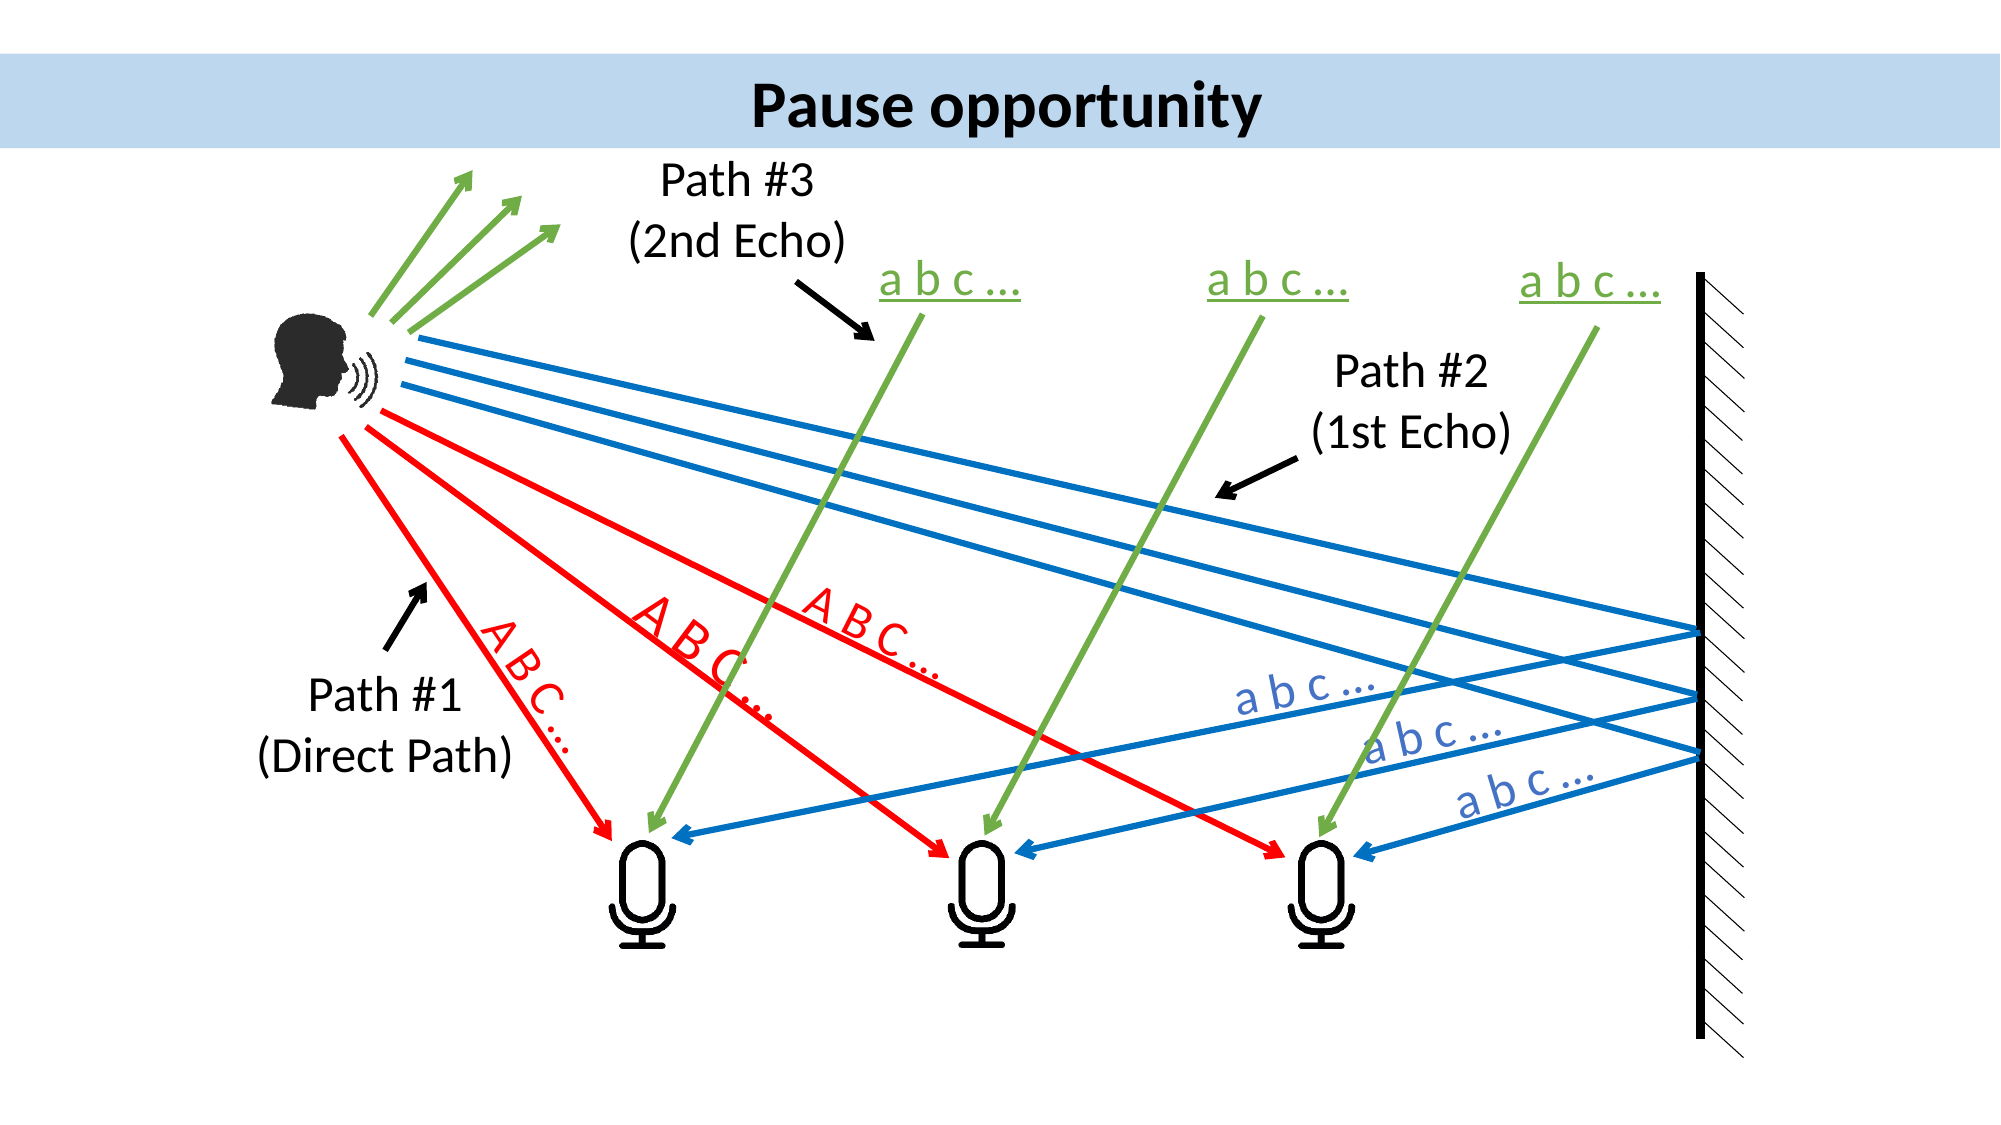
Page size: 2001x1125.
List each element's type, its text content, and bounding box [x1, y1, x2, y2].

picture [927, 859, 1036, 948]
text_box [370, 170, 561, 333]
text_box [1696, 272, 1745, 1058]
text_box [1697, 337, 1701, 632]
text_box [401, 337, 648, 410]
picture [588, 859, 696, 949]
picture [263, 300, 386, 421]
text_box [591, 138, 884, 341]
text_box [341, 410, 1286, 859]
picture [1267, 857, 1375, 949]
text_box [671, 632, 1701, 857]
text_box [234, 581, 536, 792]
text_box Pause opportunity [0, 53, 2000, 149]
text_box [648, 237, 1697, 838]
